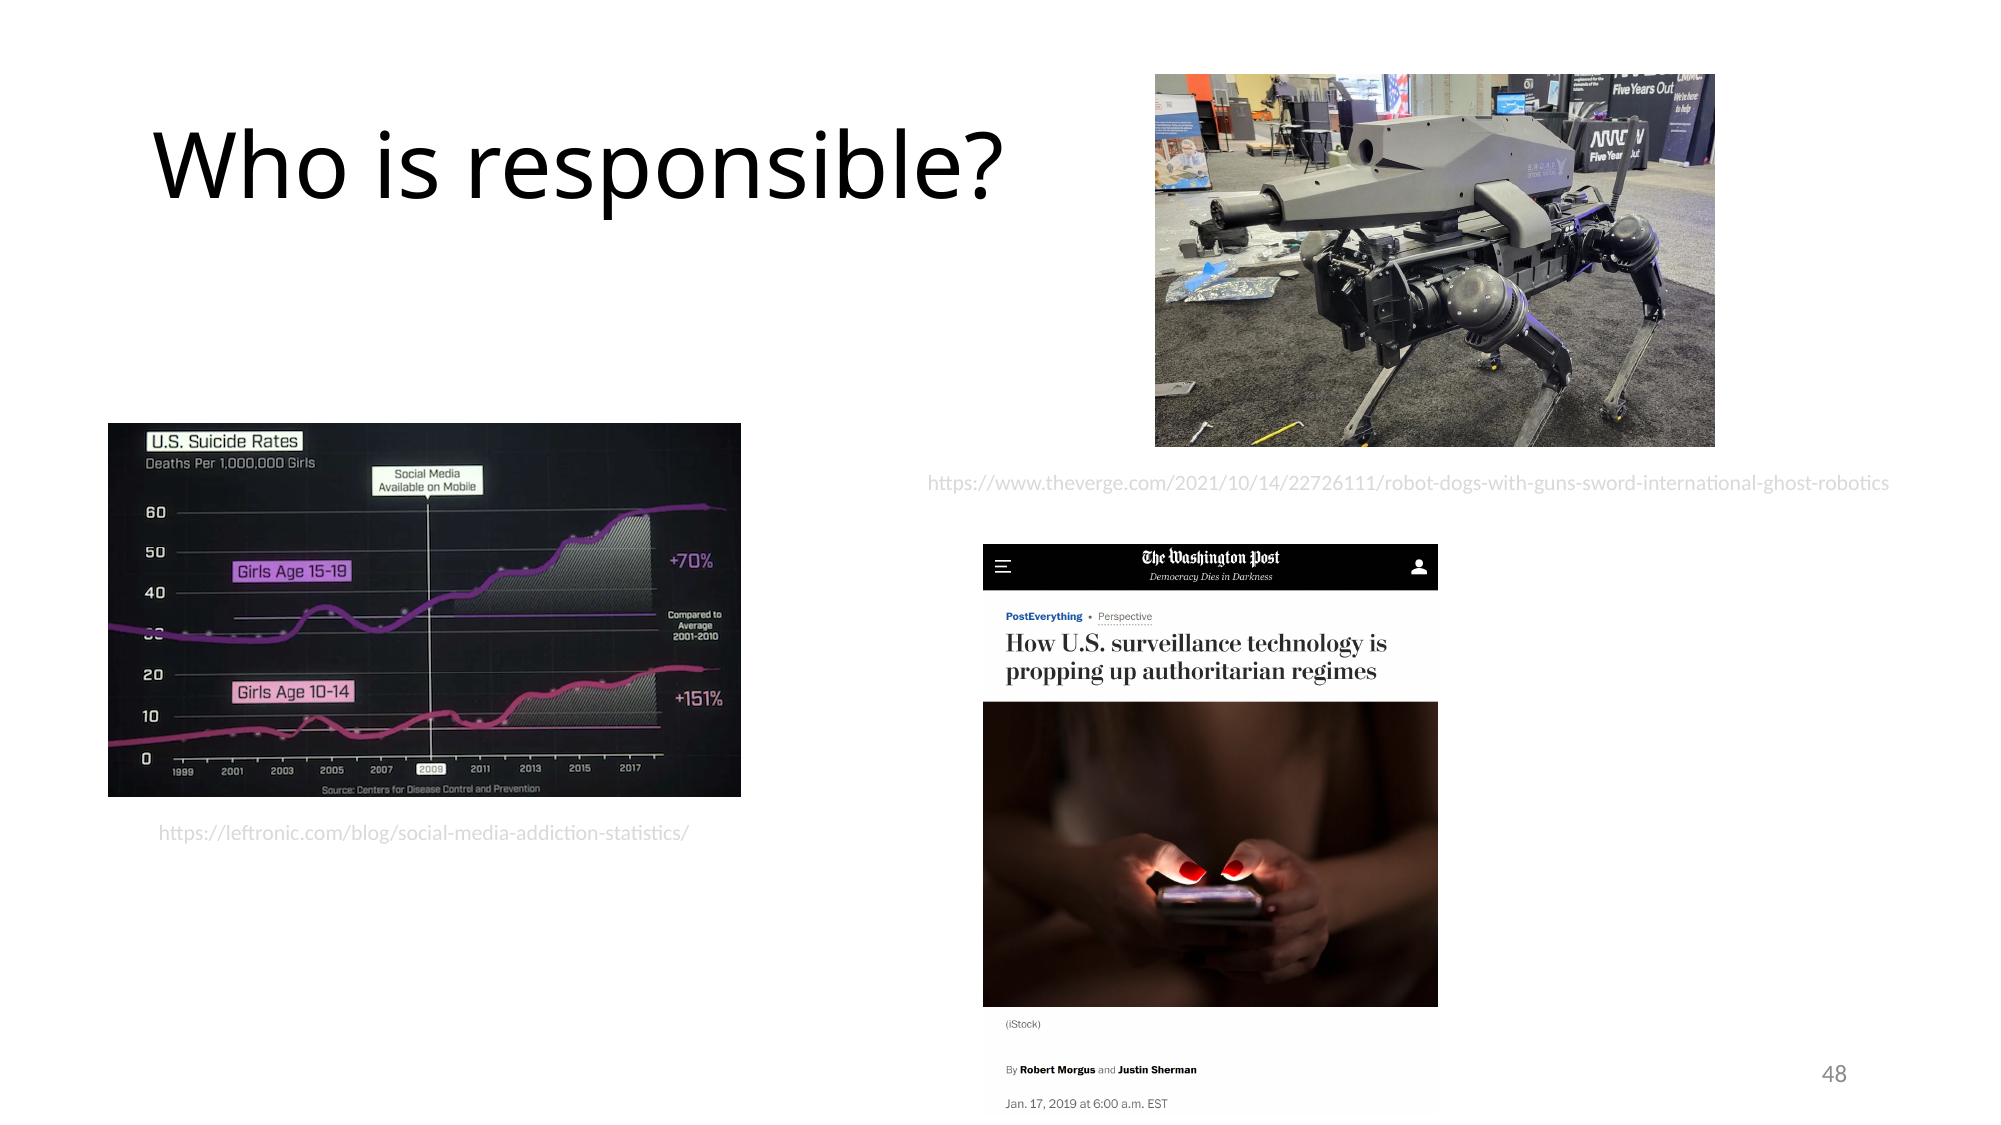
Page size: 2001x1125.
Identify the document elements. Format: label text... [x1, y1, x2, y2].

title Who is responsible? [137, 59, 1863, 278]
text_box https://www.theverge.com/2021/10/14/22726111/robot-dogs-with-guns-sword-international-ghost-robotics [912, 461, 1957, 503]
picture [1155, 74, 1715, 447]
text_box https://leftronic.com/blog/social-media-addiction-statistics/ [143, 810, 706, 852]
slide_number 48 [1438, 1042, 1863, 1103]
picture [983, 544, 1438, 1116]
picture [108, 423, 741, 797]
